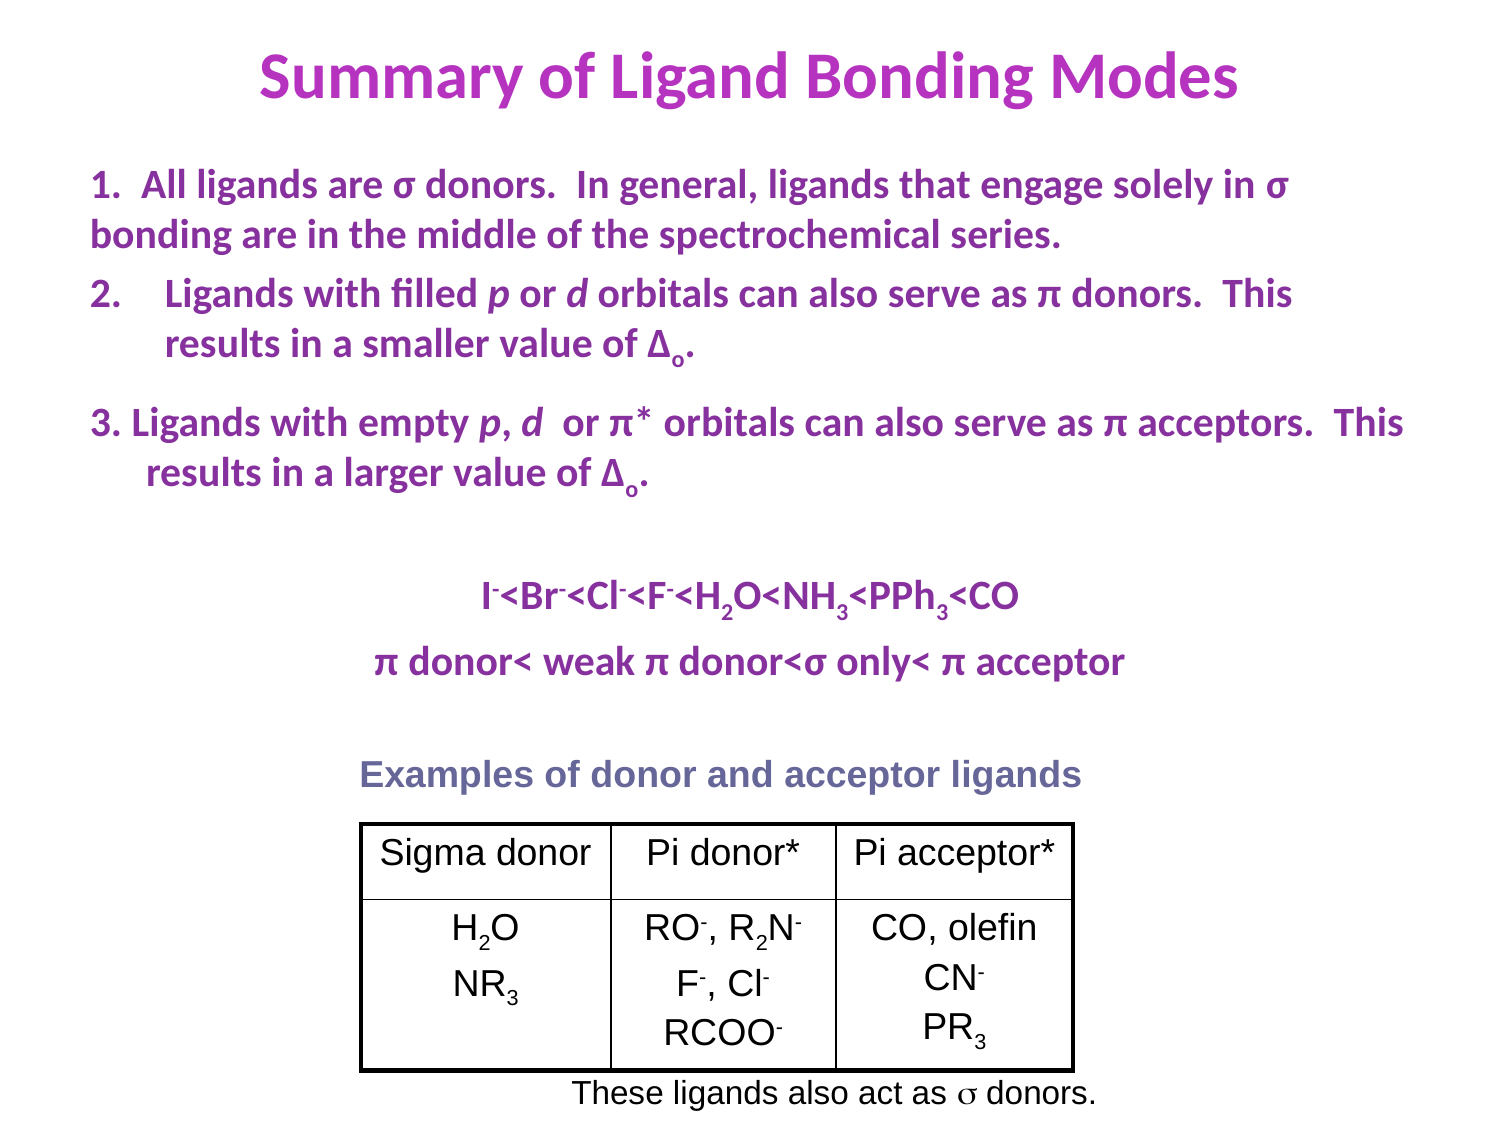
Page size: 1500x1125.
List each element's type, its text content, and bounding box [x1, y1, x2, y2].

text_box Examples of donor and acceptor ligands [333, 742, 1109, 803]
table_cell H2O NR3 [363, 900, 610, 1068]
table_header Sigma donor [363, 826, 610, 899]
table_header Pi donor* [612, 826, 835, 899]
text_box Summary of Ligand Bonding Modes [244, 24, 1255, 120]
table_cell RO-, R2N- F-, Cl- RCOO- [612, 900, 835, 1068]
table_cell CO, olefin CN- PR3 [837, 900, 1071, 1068]
text_box 1. All ligands are σ donors. In general, ligands that engage solely in σ bonding are in the middle of the spectrochemical series. Ligands with filled p or d orbitals can also serve as π donors. This results in a smaller value of ∆o. [74, 149, 1425, 375]
text_box These ligands also act as s donors. [556, 1063, 1113, 1119]
text_box 3. Ligands with empty p, d or π* orbitals can also serve as π acceptors. This results in a larger value of ∆o. I-<Br-<Cl-<F-<H2O<NH3<PPh3<CO π donor< weak π donor<σ only< π acceptor [74, 387, 1425, 675]
table_header Pi acceptor* [837, 826, 1071, 899]
